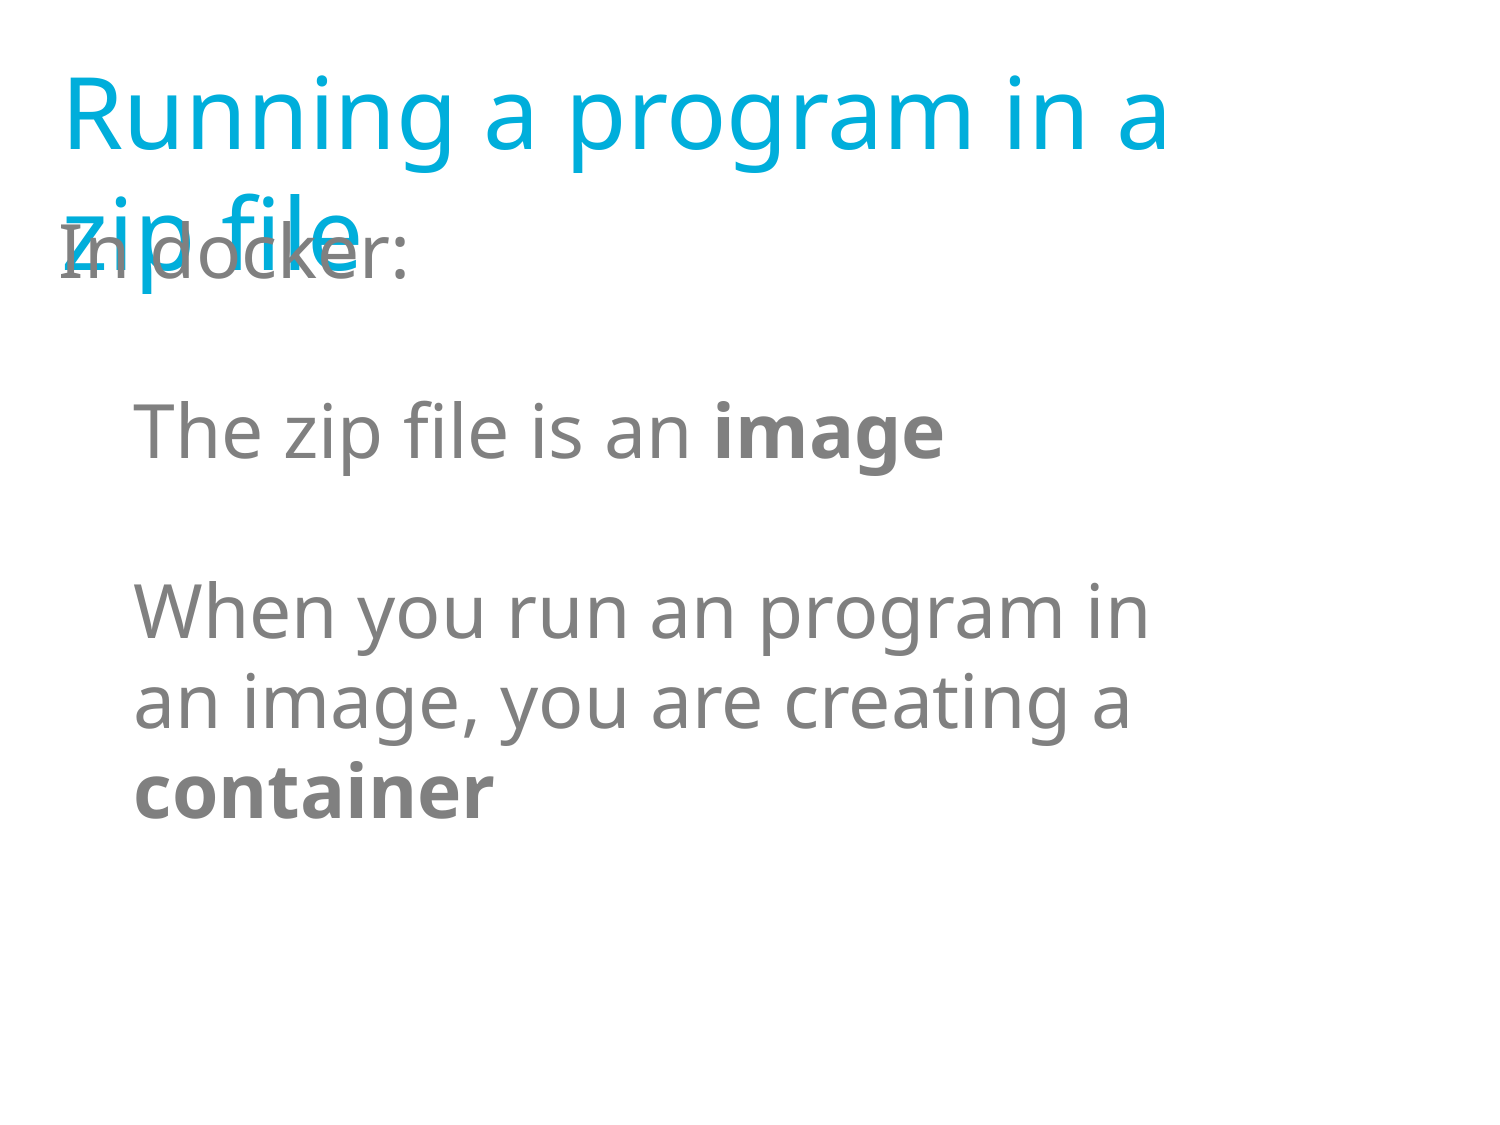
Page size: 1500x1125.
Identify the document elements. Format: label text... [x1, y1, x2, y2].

text_box In docker: The zip file is an image When you run an program in an image, you are creating a container [44, 196, 1199, 931]
text_box Running a program in a zip file [46, 42, 1341, 298]
